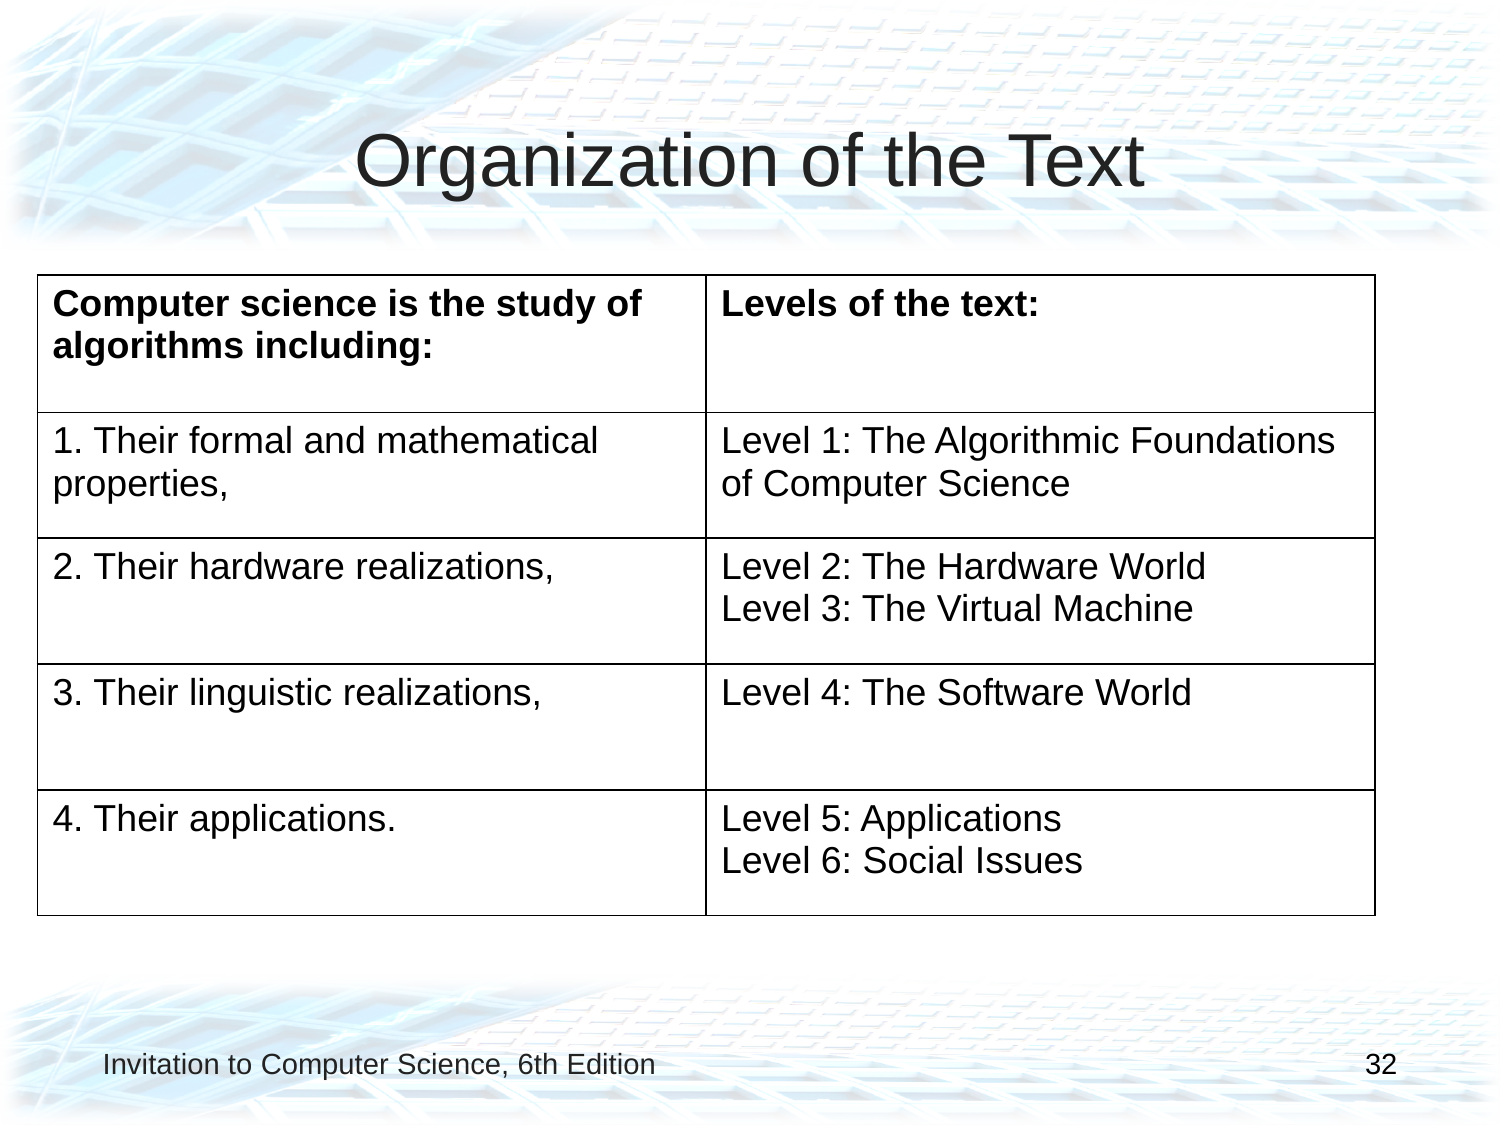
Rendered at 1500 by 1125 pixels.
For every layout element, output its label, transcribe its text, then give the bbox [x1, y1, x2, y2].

table_cell Level 4: The Software World [707, 665, 1374, 789]
table_cell 1. Their formal and mathematical properties, [38, 413, 705, 537]
table_cell 3. Their linguistic realizations, [38, 665, 705, 789]
title Organization of the Text [87, 62, 1413, 251]
table_header Computer science is the study of algorithms including: [38, 276, 705, 412]
table_cell Level 2: The Hardware World Level 3: The Virtual Machine [707, 539, 1374, 663]
table_cell 2. Their hardware realizations, [38, 539, 705, 663]
table_cell Level 5: Applications Level 6: Social Issues [707, 791, 1374, 915]
footer Invitation to Computer Science, 6th Edition [87, 1037, 1051, 1101]
table_cell Level 1: The Algorithmic Foundations of Computer Science [707, 413, 1374, 537]
slide_number 32 [1074, 1037, 1413, 1101]
table_header Levels of the text: [707, 276, 1374, 412]
table_cell 4. Their applications. [38, 791, 705, 915]
